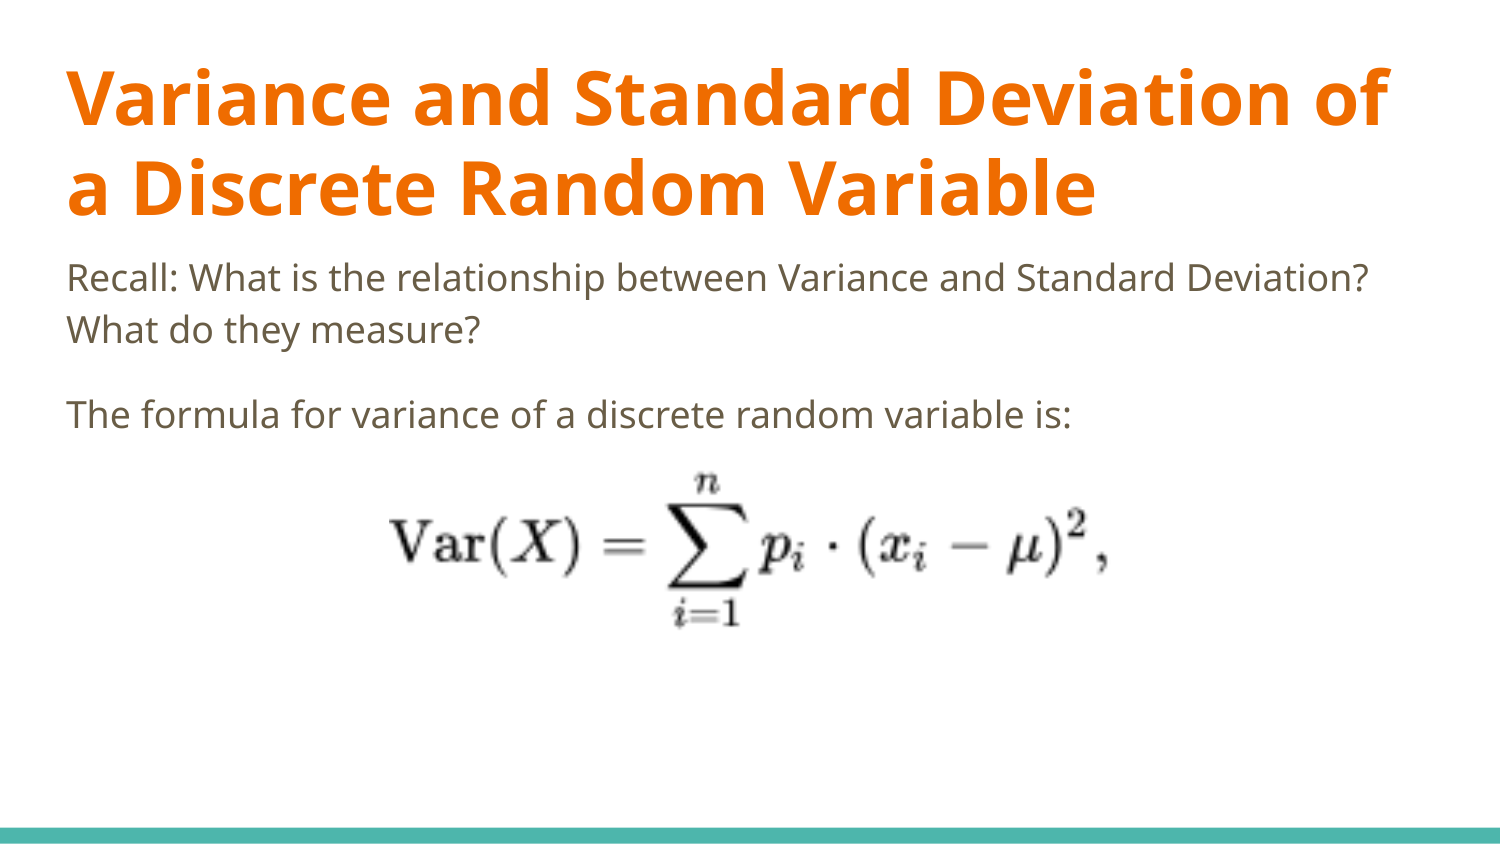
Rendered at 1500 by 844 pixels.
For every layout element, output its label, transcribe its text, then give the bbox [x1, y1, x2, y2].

picture [389, 462, 1111, 641]
list Recall: What is the relationship between Variance and Standard Deviation? What do they measure? The formula for variance of a discrete random variable is: [51, 232, 1449, 775]
title Variance and Standard Deviation of a Discrete Random Variable [51, 35, 1449, 232]
